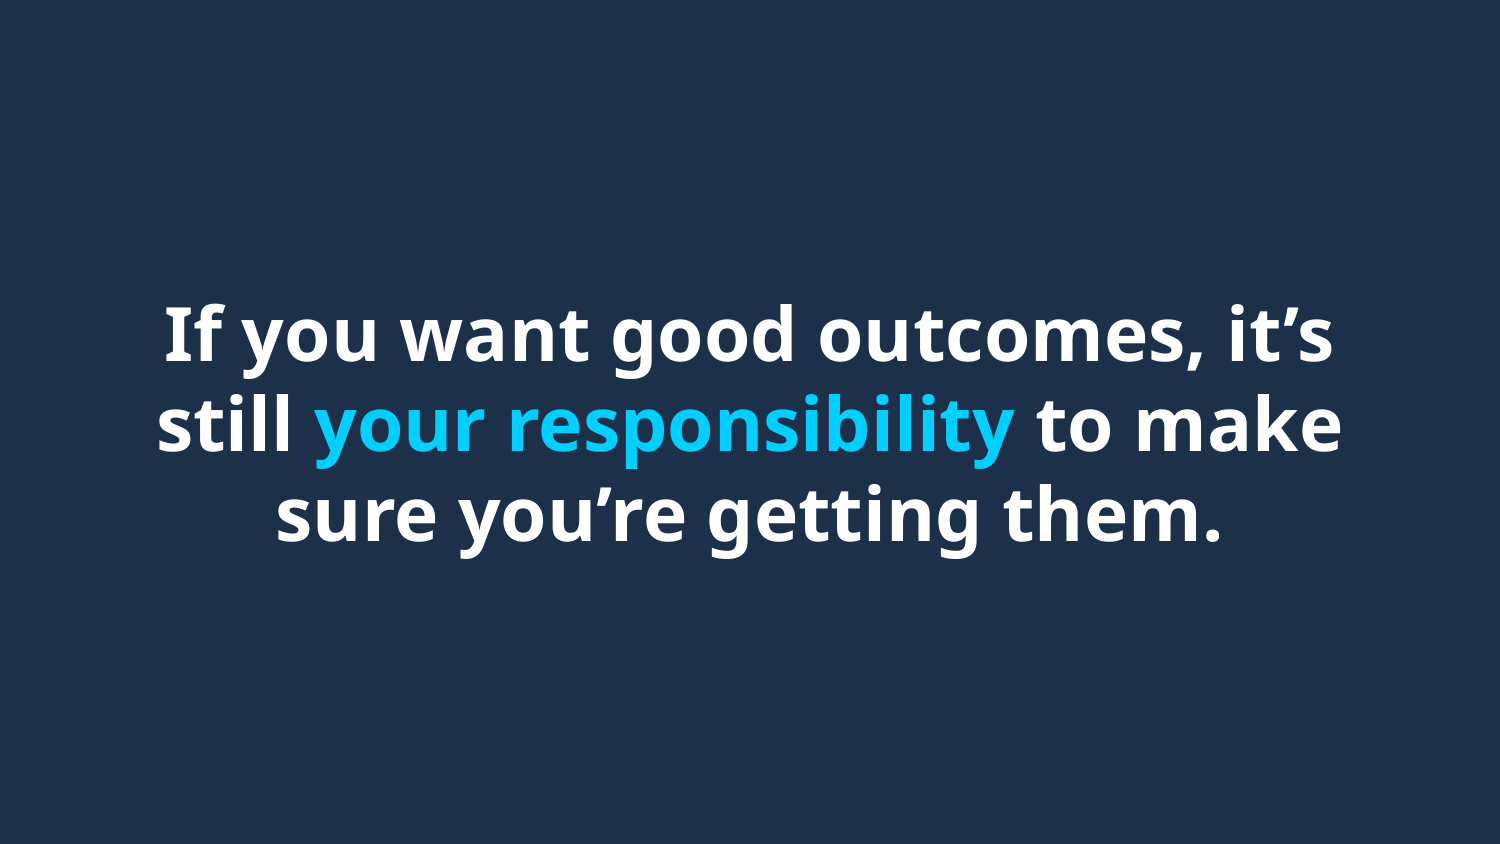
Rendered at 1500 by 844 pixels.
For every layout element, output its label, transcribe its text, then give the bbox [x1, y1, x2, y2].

title If you want good outcomes, it’s still your responsibility to make sure you’re getting them. [137, 225, 1363, 619]
